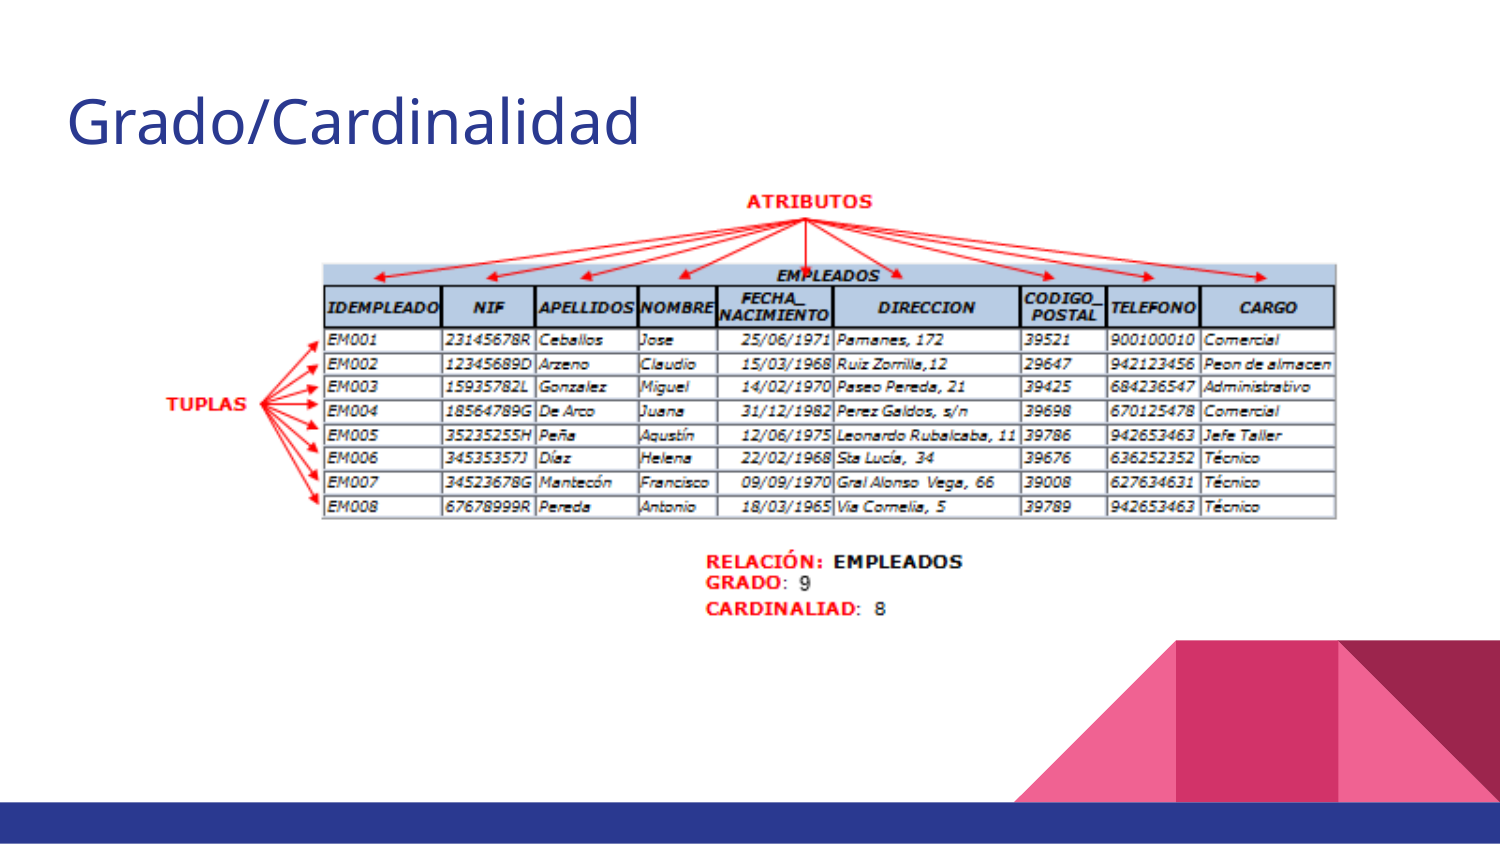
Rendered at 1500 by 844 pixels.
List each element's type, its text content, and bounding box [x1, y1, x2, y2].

picture [159, 186, 1341, 625]
title Grado/Cardinalidad [51, 67, 1449, 167]
